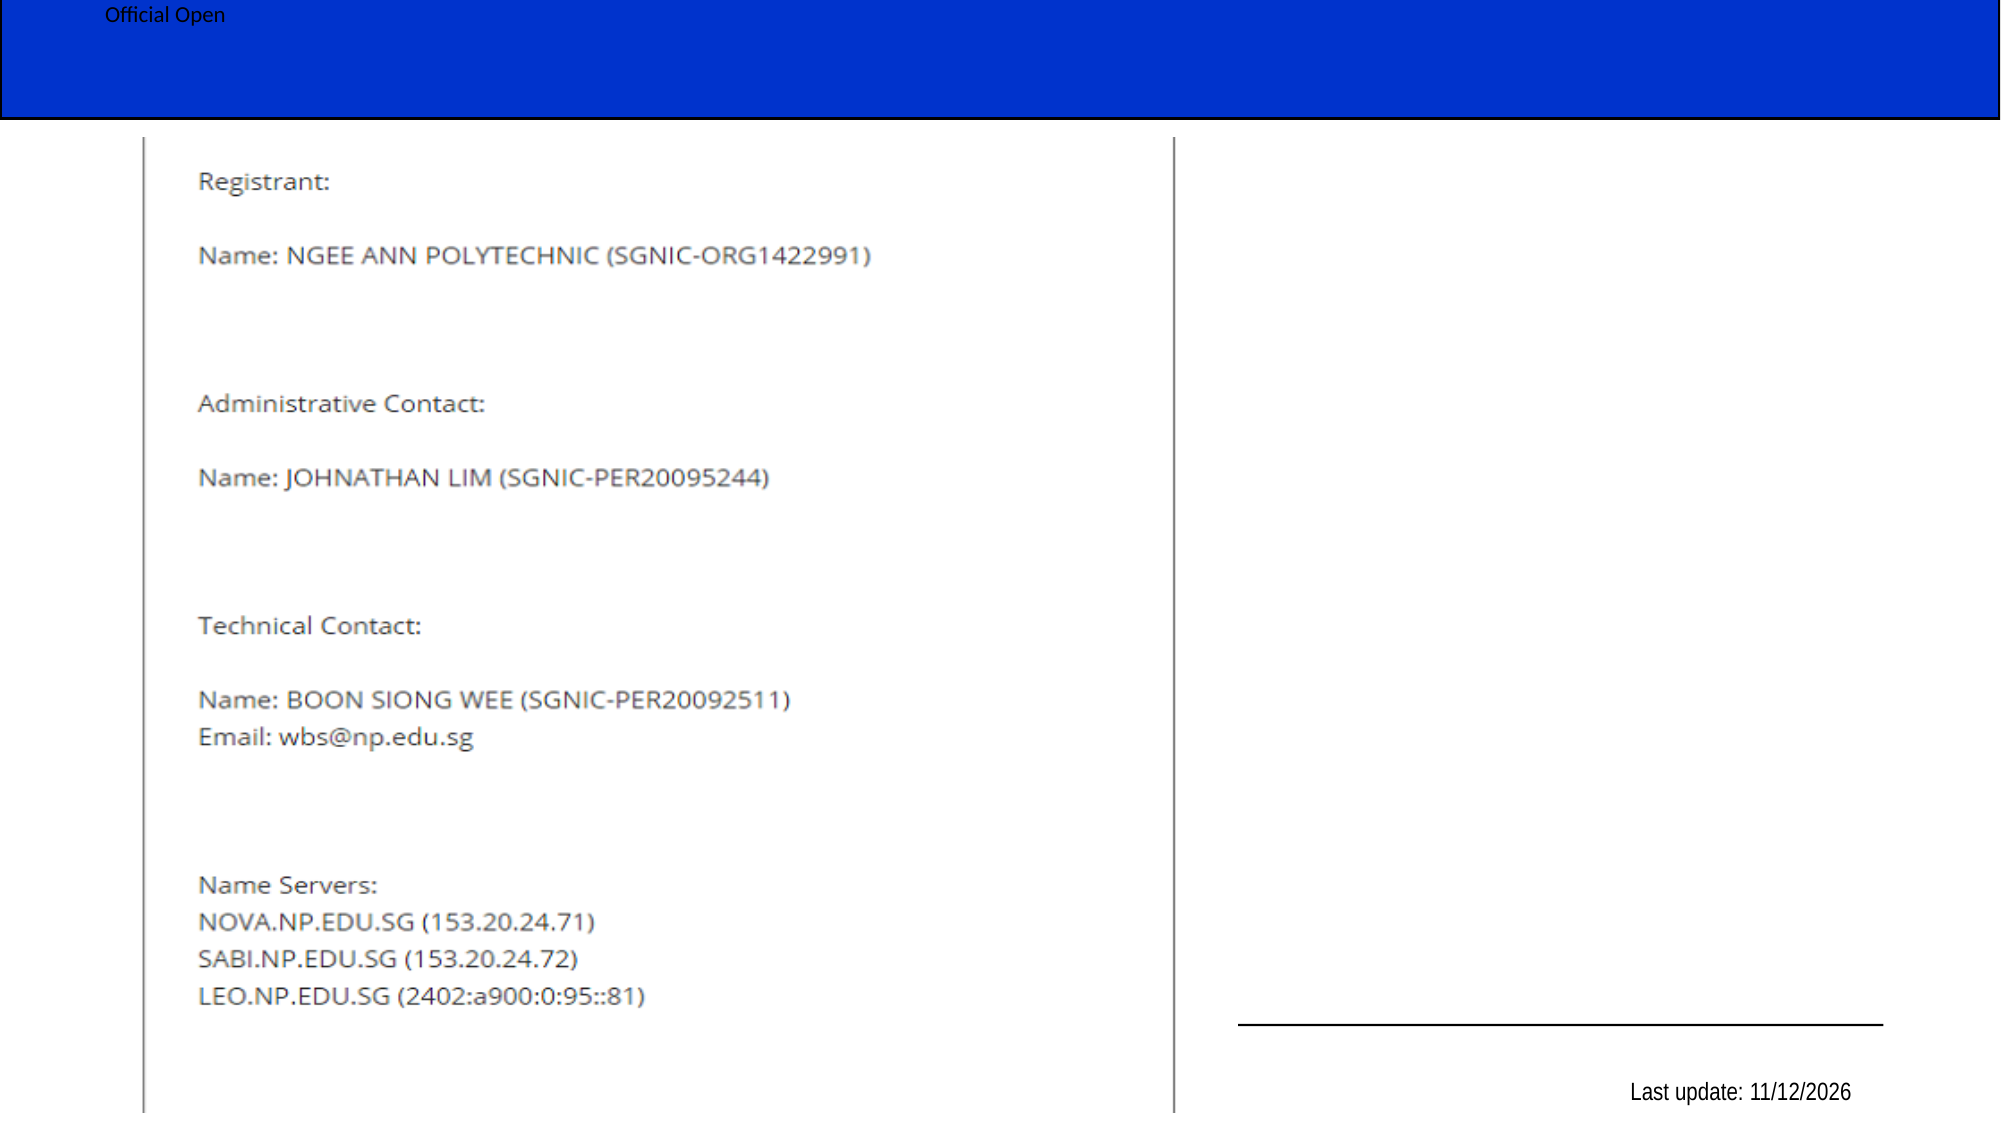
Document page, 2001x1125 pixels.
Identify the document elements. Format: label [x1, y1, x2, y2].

picture [74, 137, 1238, 1125]
